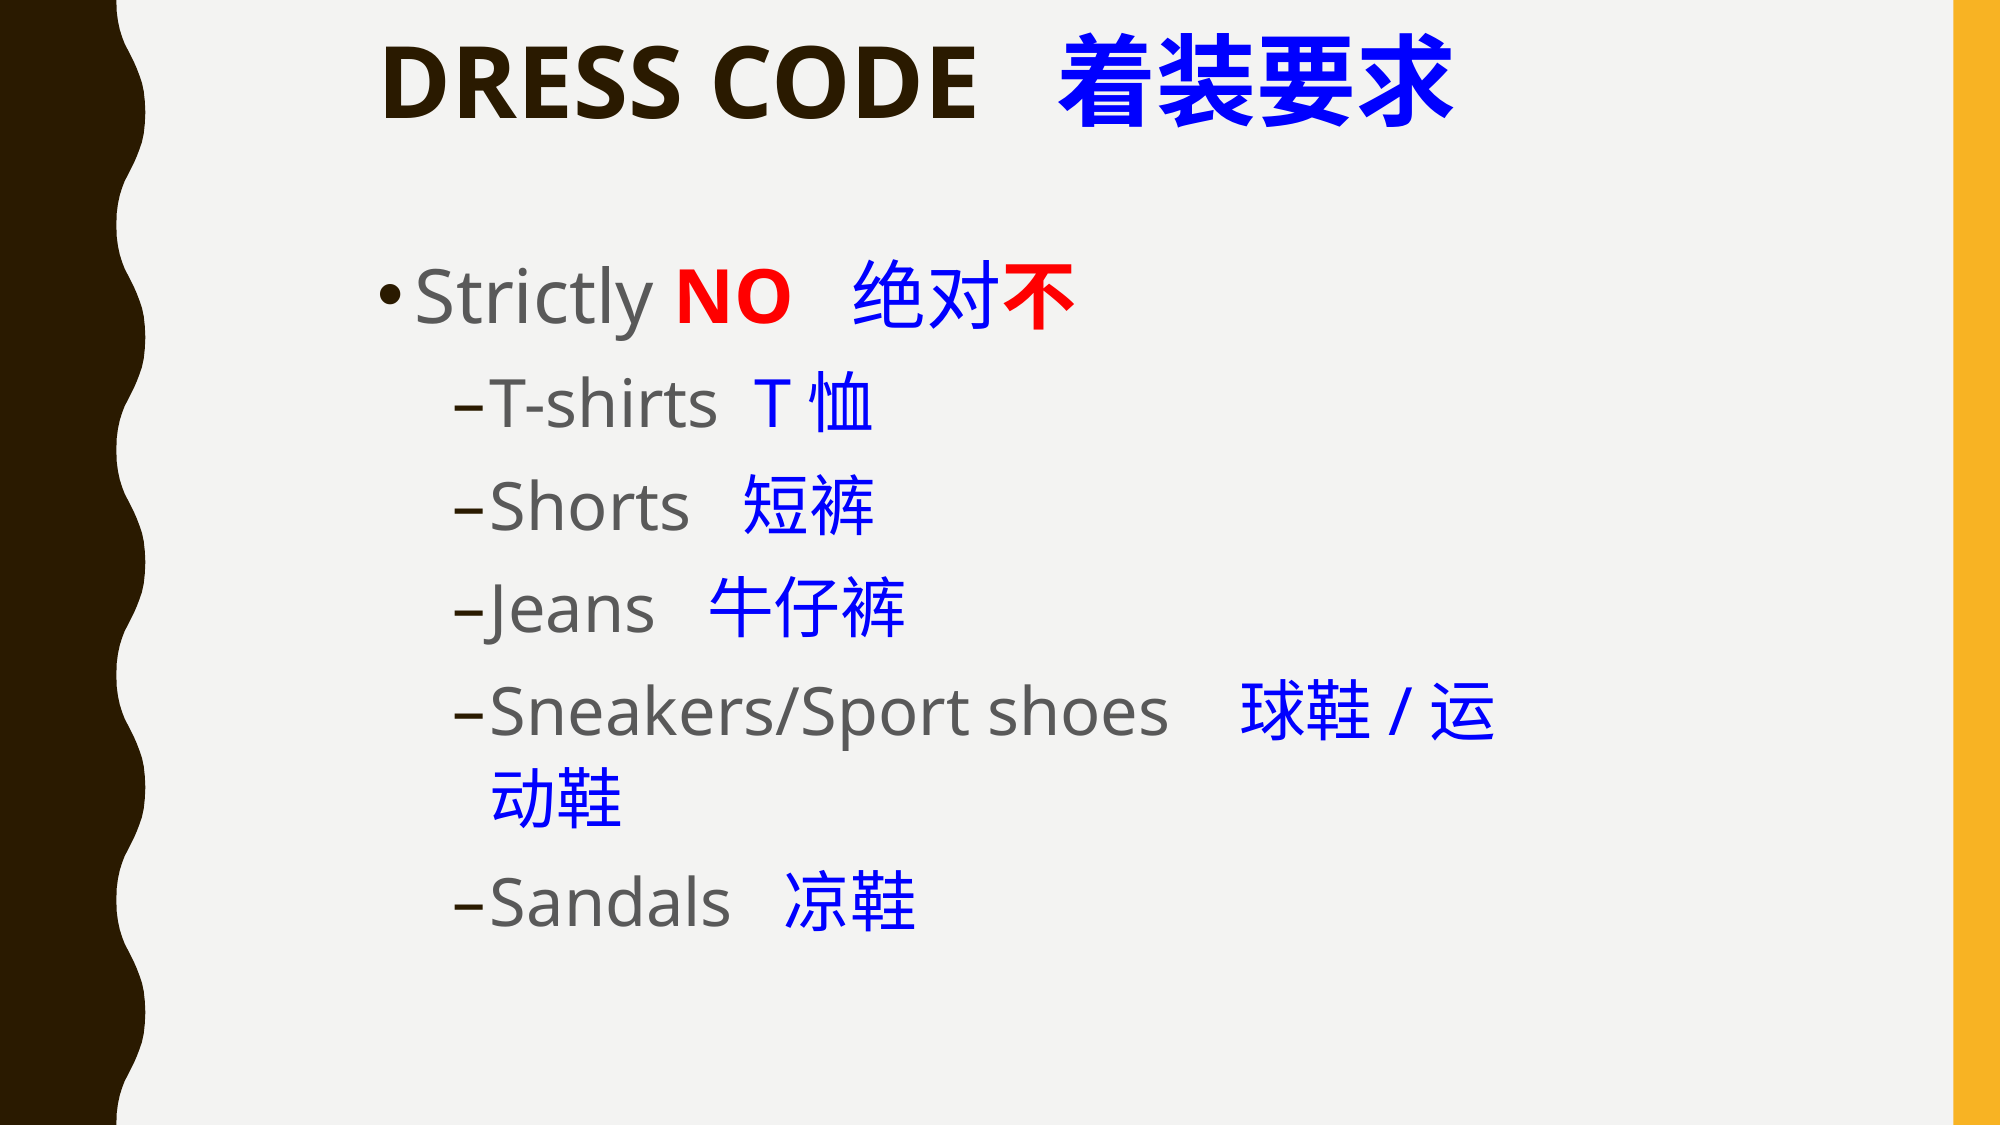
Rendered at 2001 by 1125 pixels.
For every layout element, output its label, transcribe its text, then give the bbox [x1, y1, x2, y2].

list Strictly NO 绝对不 T-shirts T恤 Shorts 短裤 Jeans 牛仔裤 Sneakers/Sport shoes 球鞋/运动鞋 Sandals 凉鞋 [362, 231, 1568, 1000]
title DRESS CODE 着装要求 [362, 24, 1490, 197]
